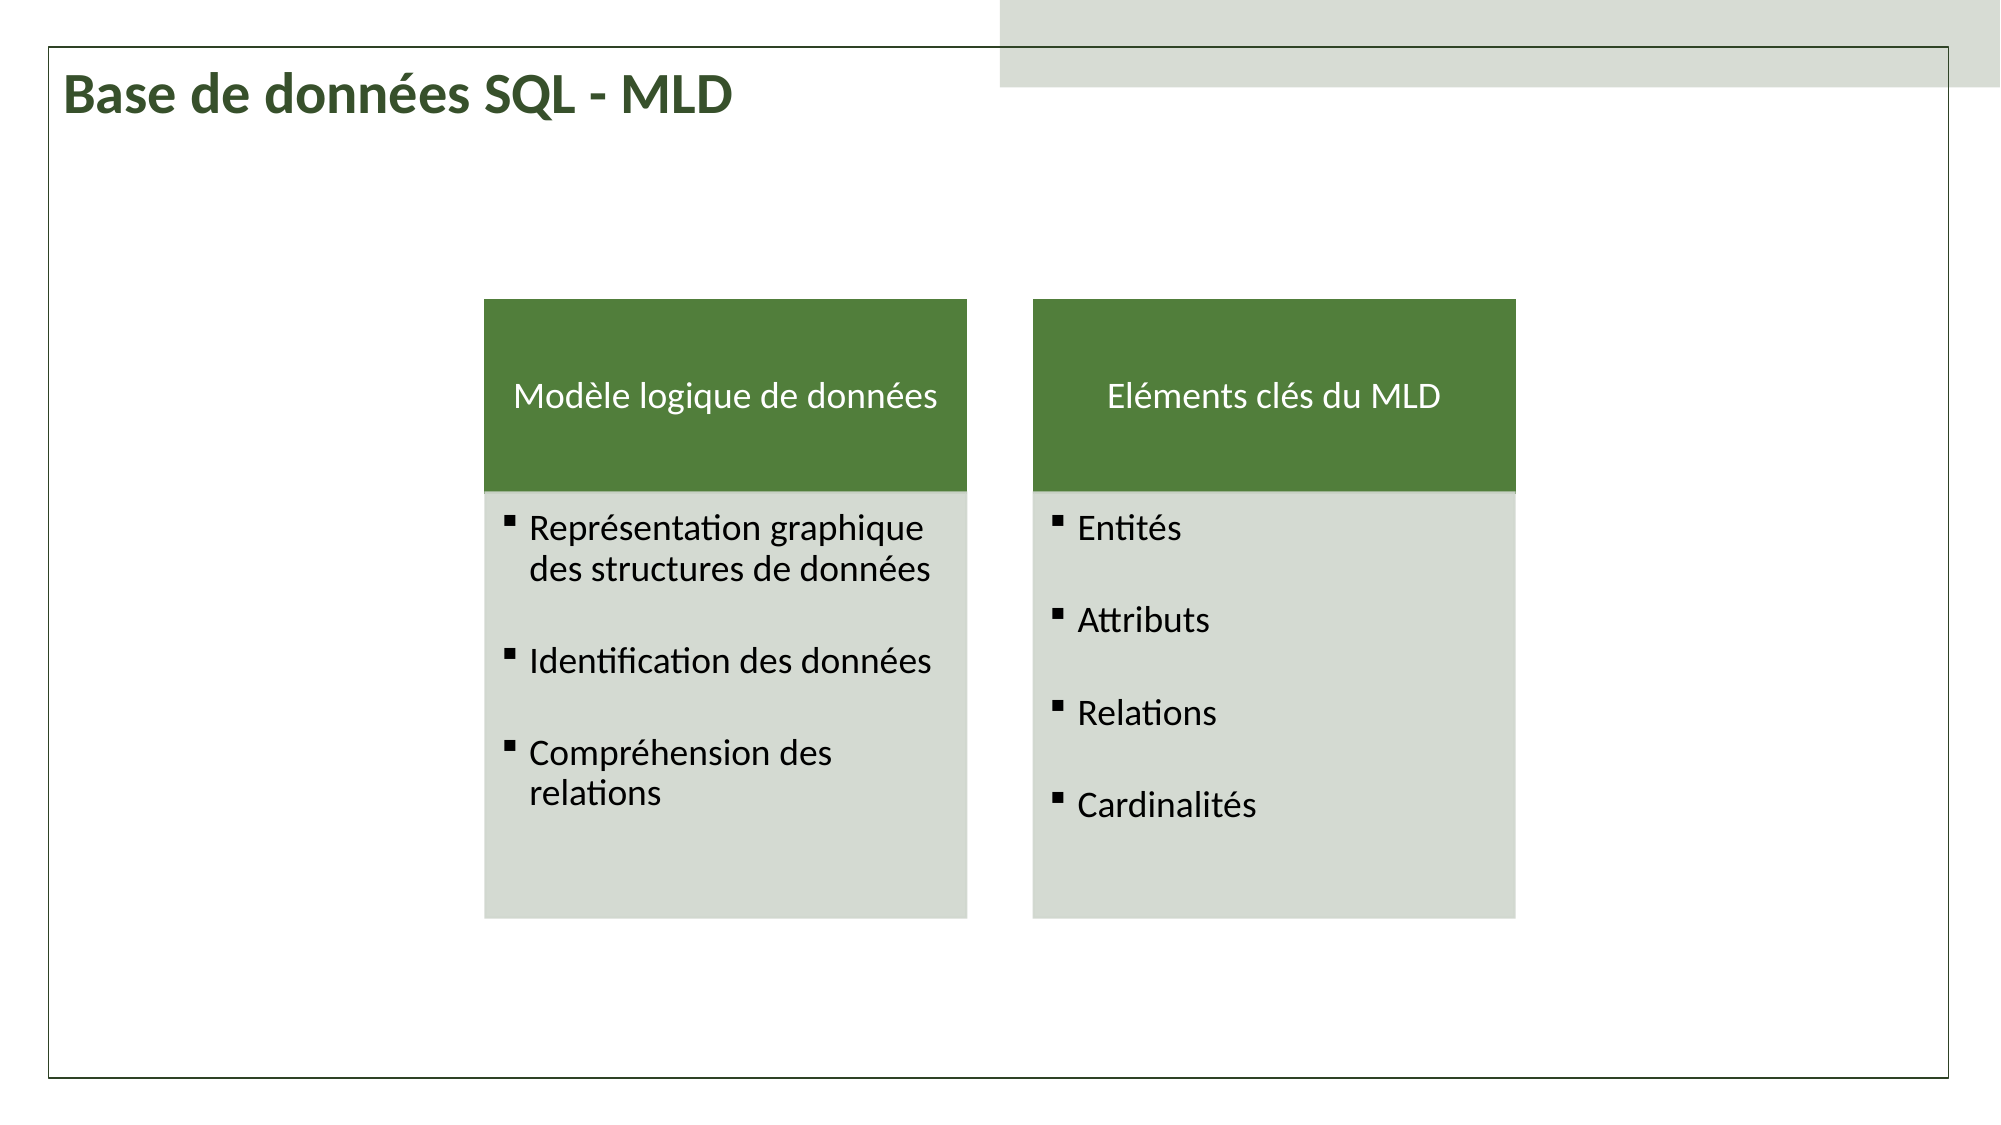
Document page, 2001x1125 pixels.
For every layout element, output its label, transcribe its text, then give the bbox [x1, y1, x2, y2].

text_box [48, 46, 1949, 1079]
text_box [485, 299, 1515, 918]
text_box [999, 0, 2000, 88]
text_box Base de données SQL - MLD [48, 46, 779, 135]
